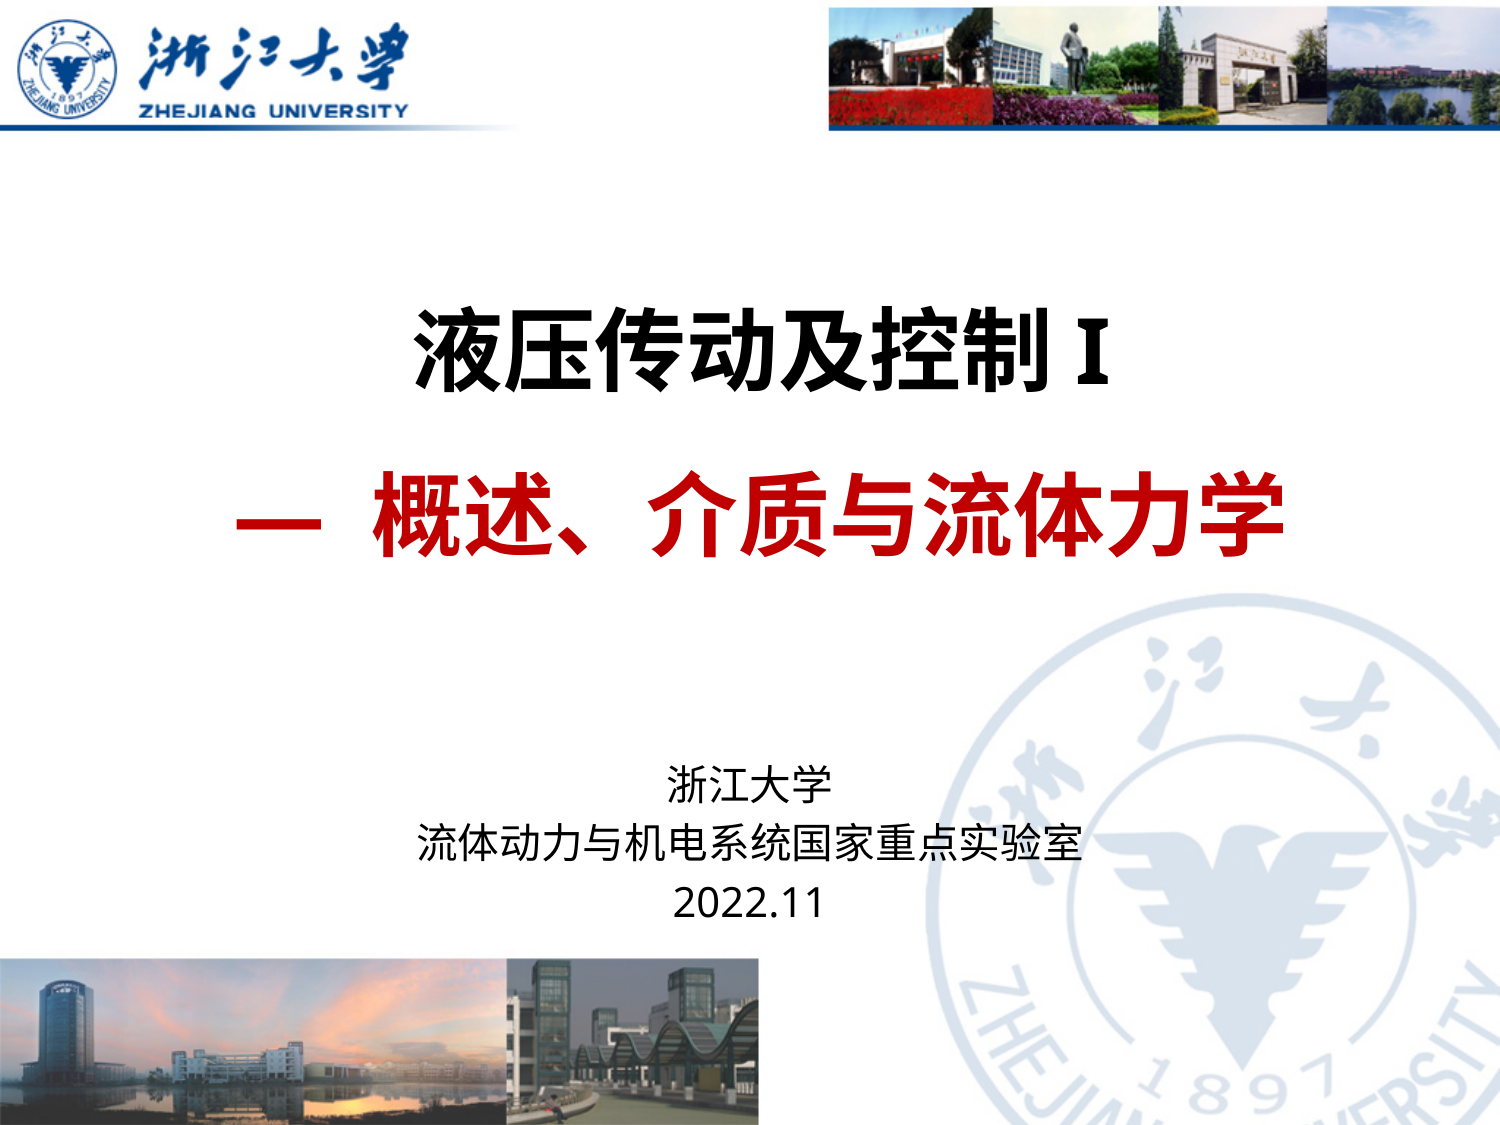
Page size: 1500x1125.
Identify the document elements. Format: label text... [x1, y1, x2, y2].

title 液压传动及控制I — 概述、介质与流体力学 [123, 219, 1400, 587]
text_box 浙江大学 流体动力与机电系统国家重点实验室 2022.11 [150, 751, 1350, 929]
picture [0, 0, 1500, 1125]
